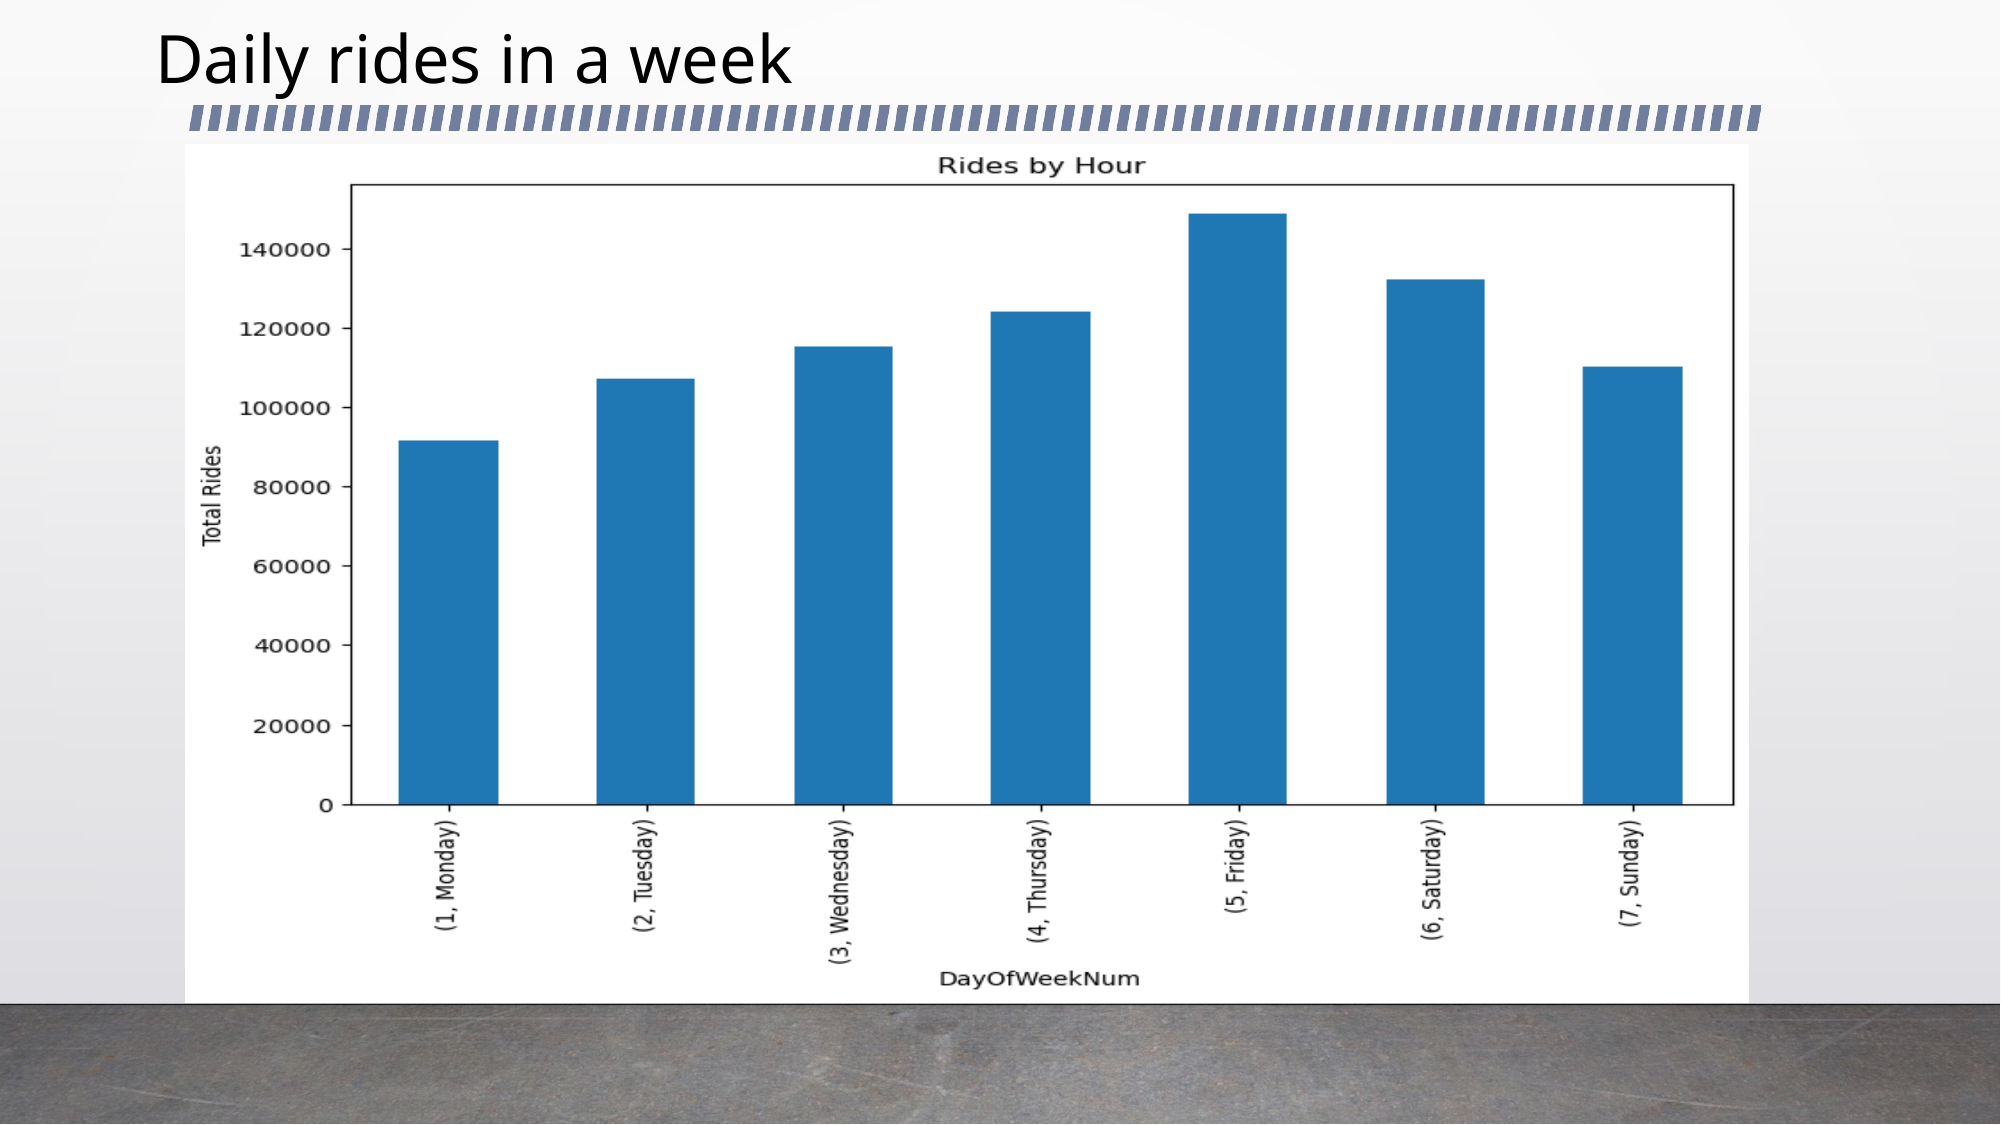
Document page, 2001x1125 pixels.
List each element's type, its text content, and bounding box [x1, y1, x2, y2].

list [185, 143, 1749, 1004]
title Daily rides in a week [140, 18, 1716, 191]
picture [0, 1004, 2000, 1124]
